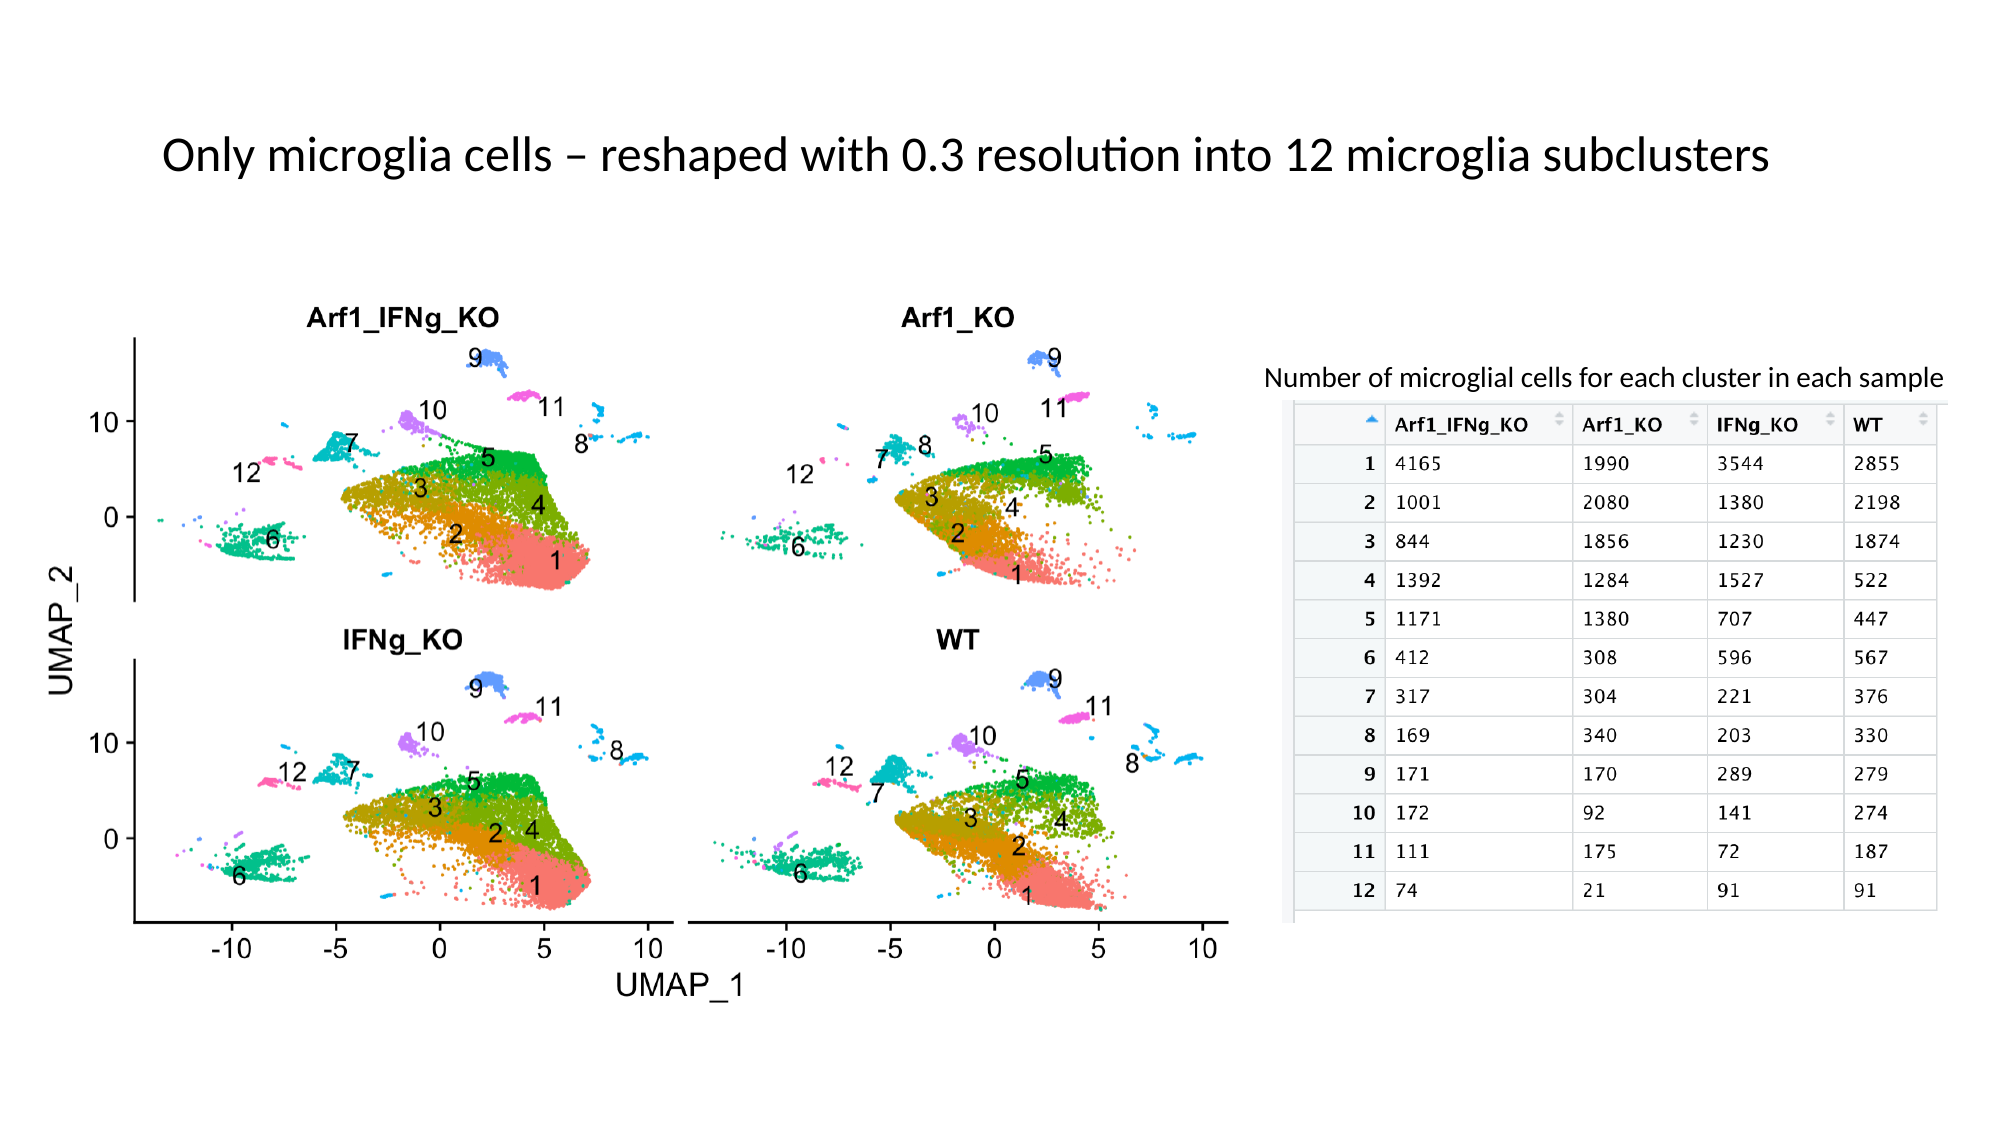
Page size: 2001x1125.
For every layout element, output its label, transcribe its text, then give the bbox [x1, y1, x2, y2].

text_box Number of microglial cells for each cluster in each sample [1249, 350, 1982, 401]
picture [29, 257, 1245, 1011]
picture [1282, 400, 1948, 923]
text_box Only microglia cells – reshaped with 0.3 resolution into 12 microglia subclusters [147, 114, 1819, 190]
